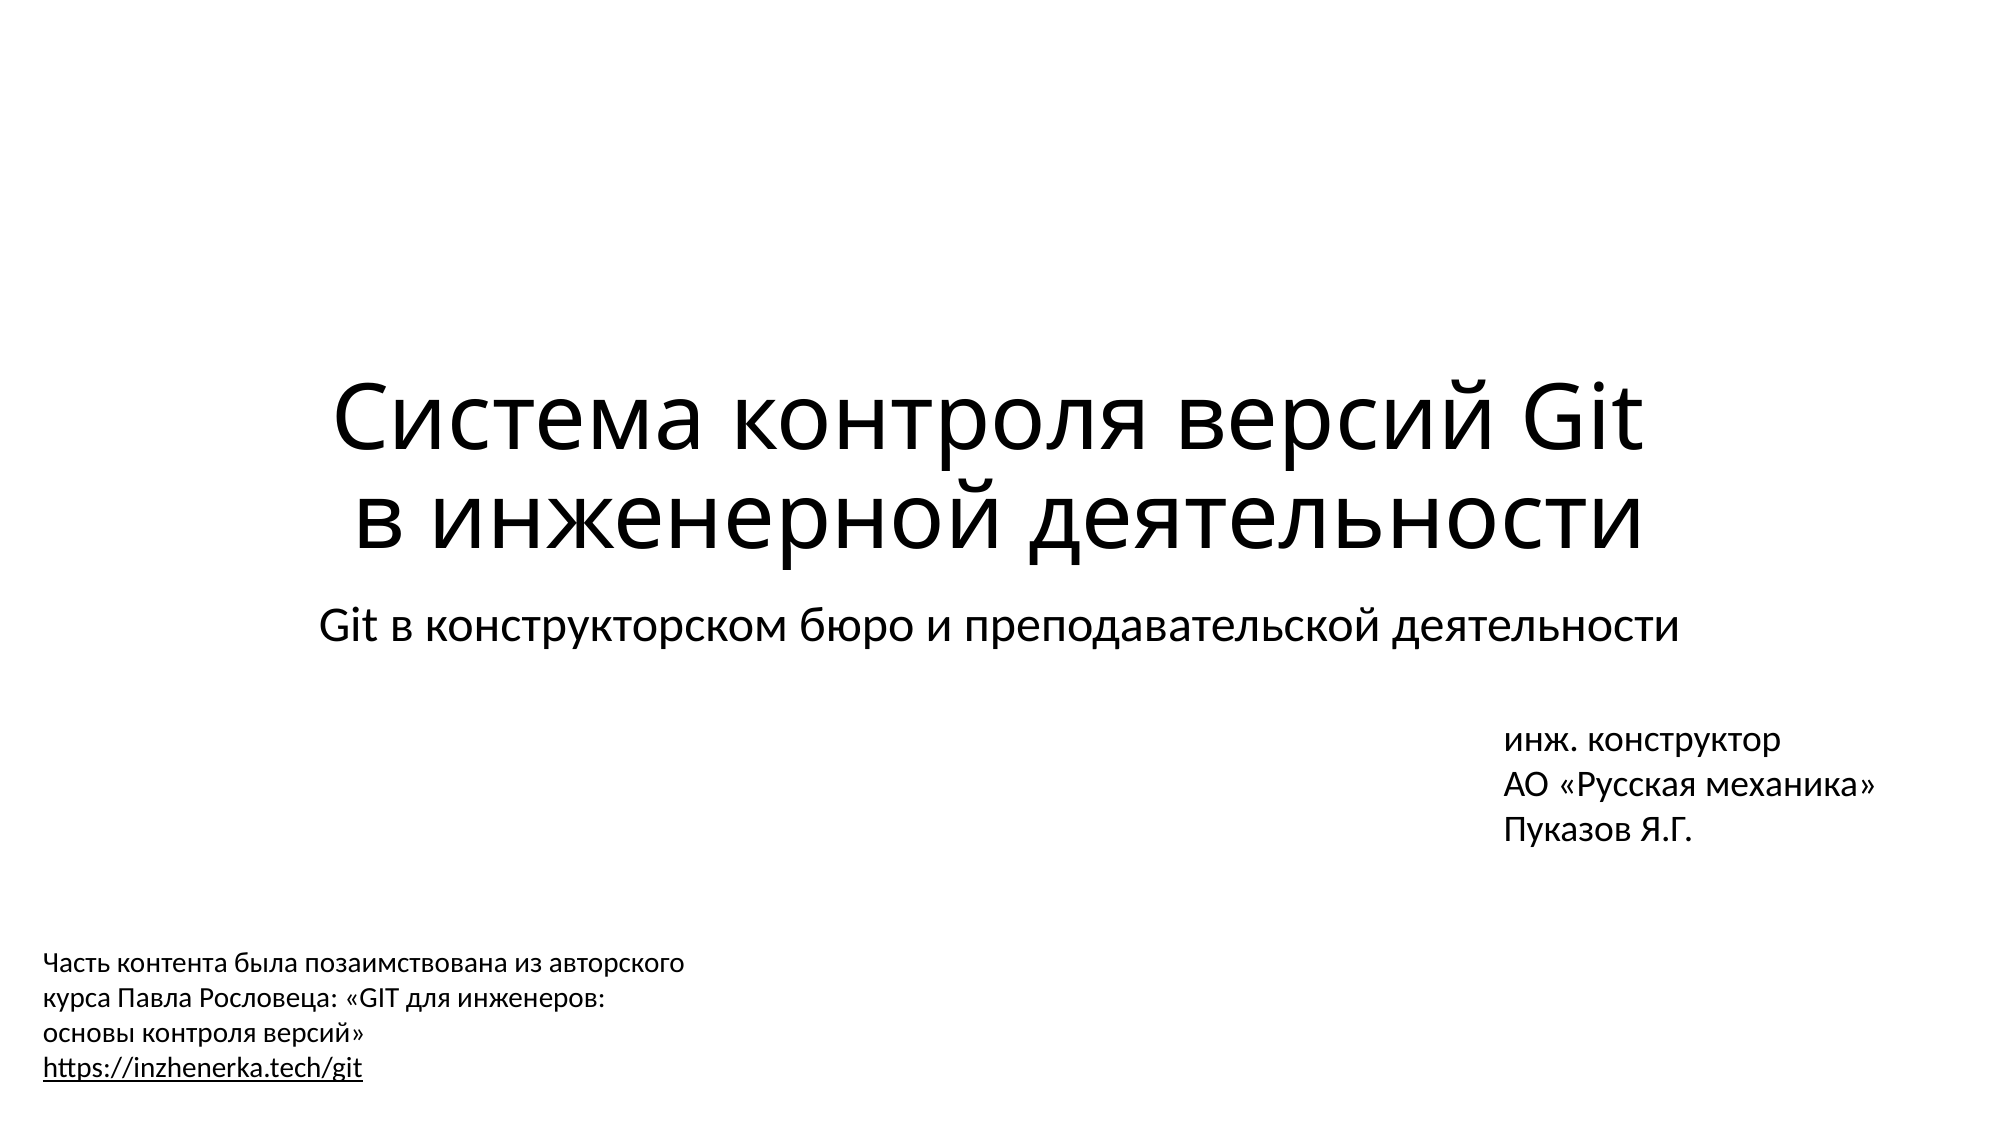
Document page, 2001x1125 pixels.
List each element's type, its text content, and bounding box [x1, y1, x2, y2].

text_box инж. конструктор АО «Русская механика» Пуказов Я.Г. [1488, 706, 1908, 857]
subtitle Git в конструкторском бюро и преподавательской деятельности [249, 590, 1750, 863]
title Система контроля версий Git в инженерной деятельности [249, 184, 1750, 576]
text_box Часть контента была позаимствована из авторского курса Павла Рословеца: «GIT для инженеров: основы контроля версий» https://inzhenerka.tech/git [28, 936, 709, 1091]
